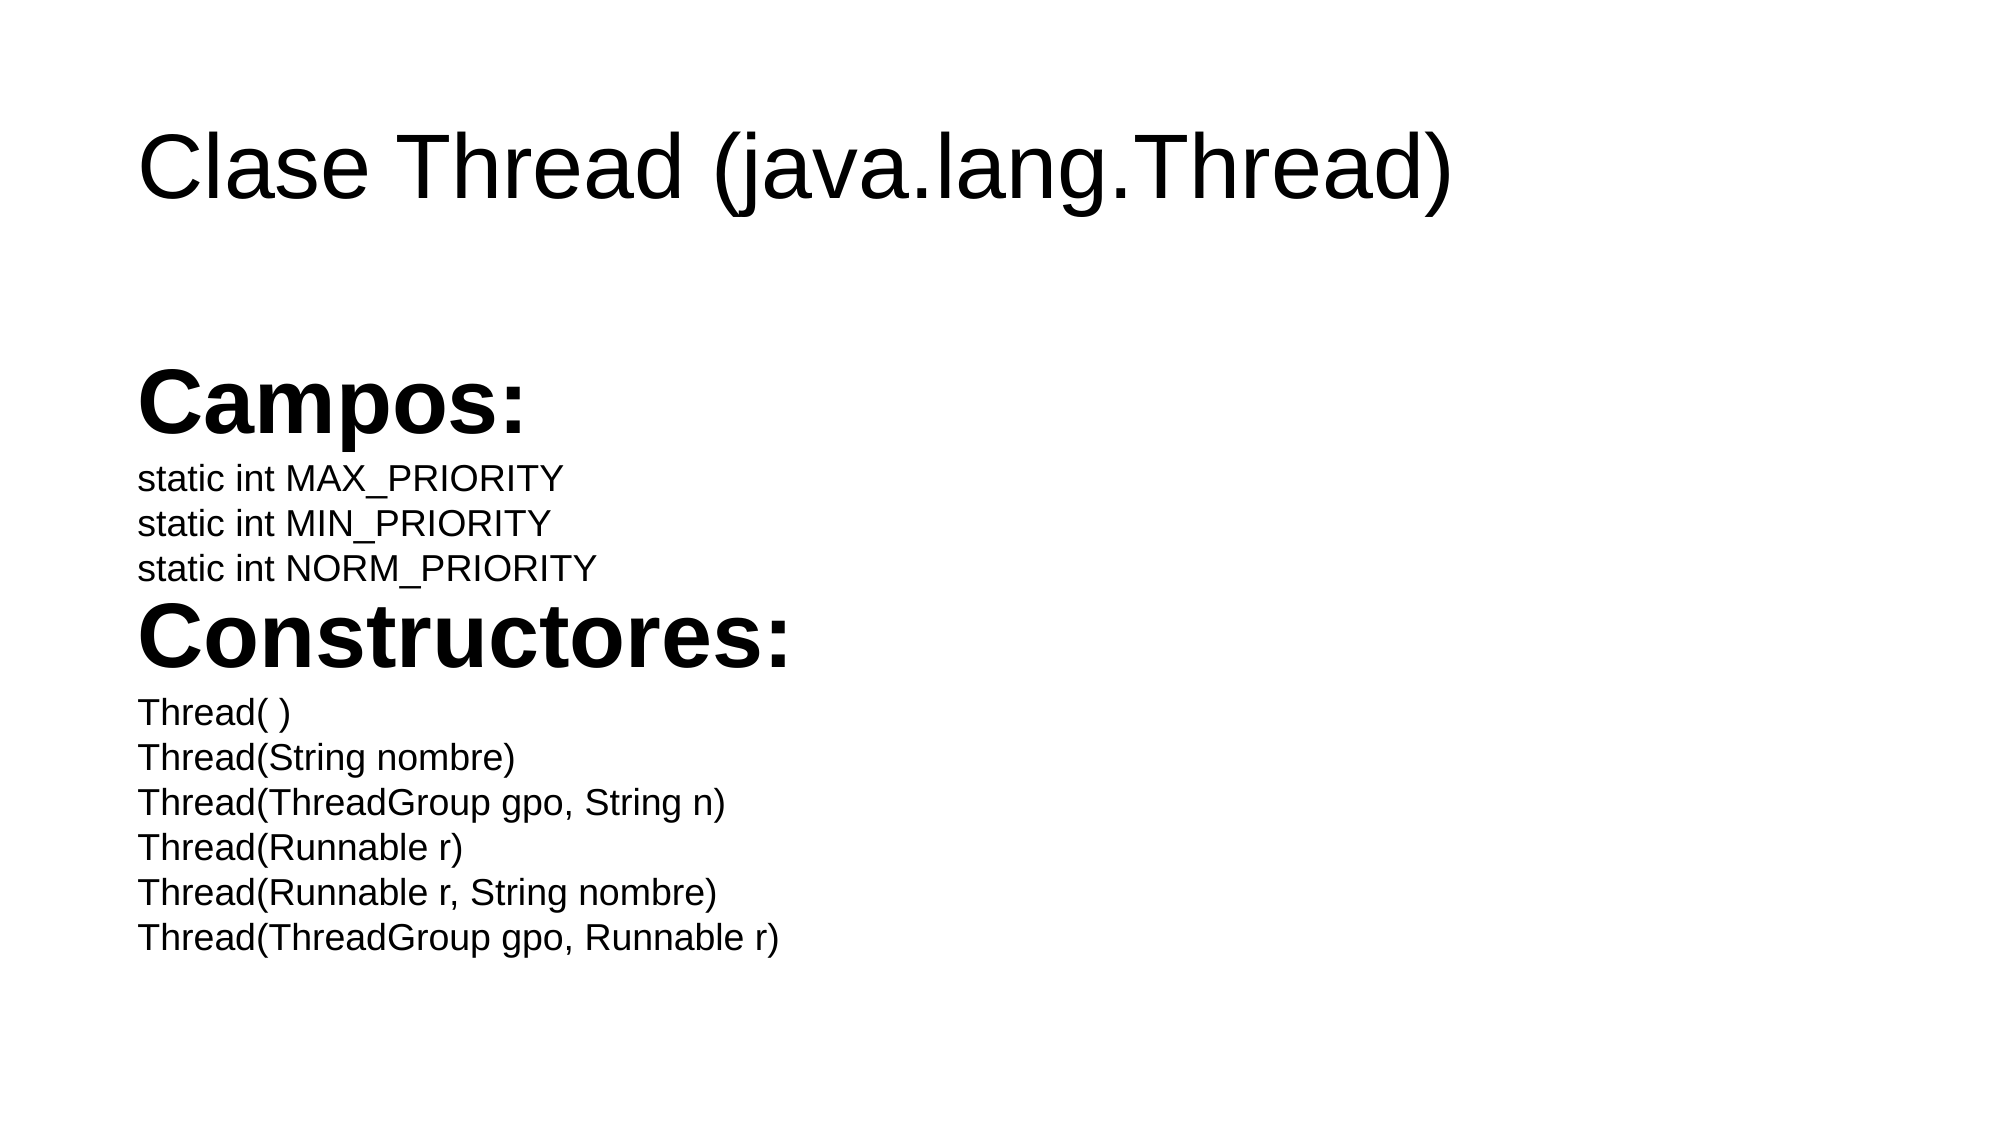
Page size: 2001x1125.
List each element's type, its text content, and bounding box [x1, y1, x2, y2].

text_box Campos: static int MAX_PRIORITY static int MIN_PRIORITY static int NORM_PRIORITY Constructores: Thread( ) Thread(String nombre) Thread(ThreadGroup gpo, String n) Thread(Runnable r) Thread(Runnable r, String nombre) Thread(ThreadGroup gpo, Runnable r) [137, 299, 1863, 1013]
text_box Clase Thread (java.lang.Thread) [137, 59, 1863, 277]
